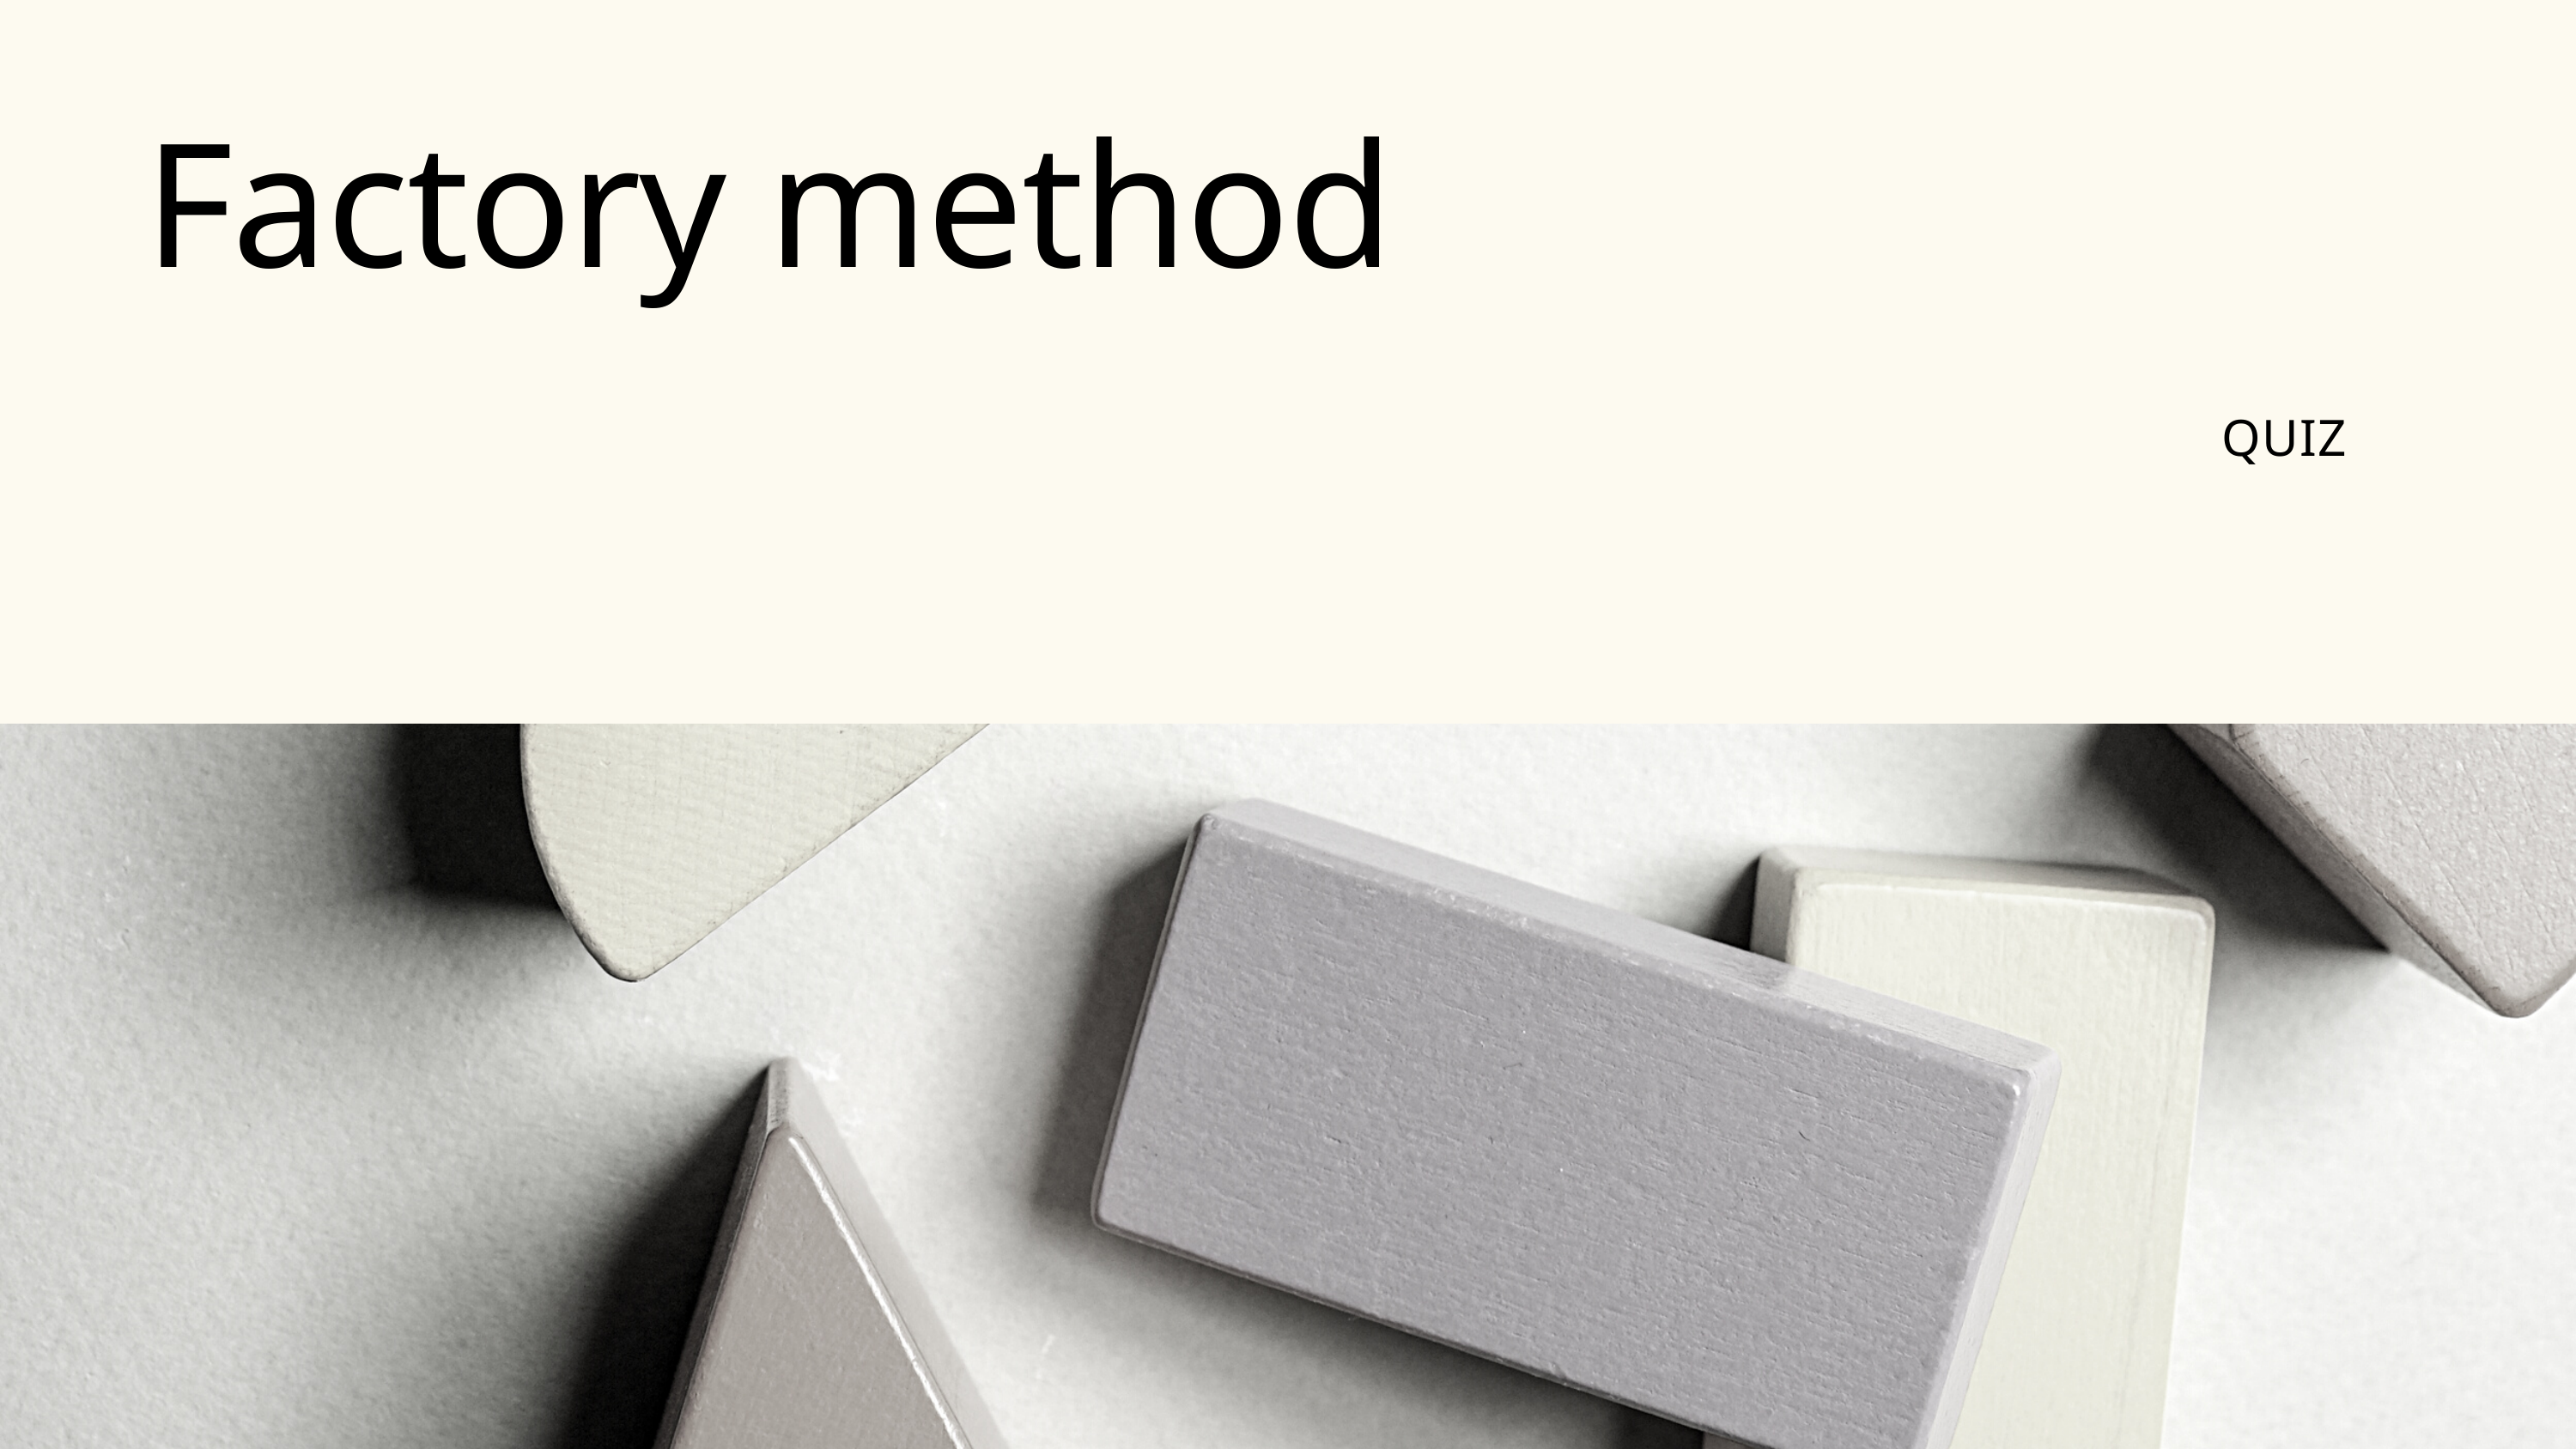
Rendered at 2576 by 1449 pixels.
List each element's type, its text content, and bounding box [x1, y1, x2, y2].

text_box Factory method [144, 130, 1687, 474]
picture [0, 724, 2576, 1449]
text_box QUIZ [2217, 396, 2351, 467]
